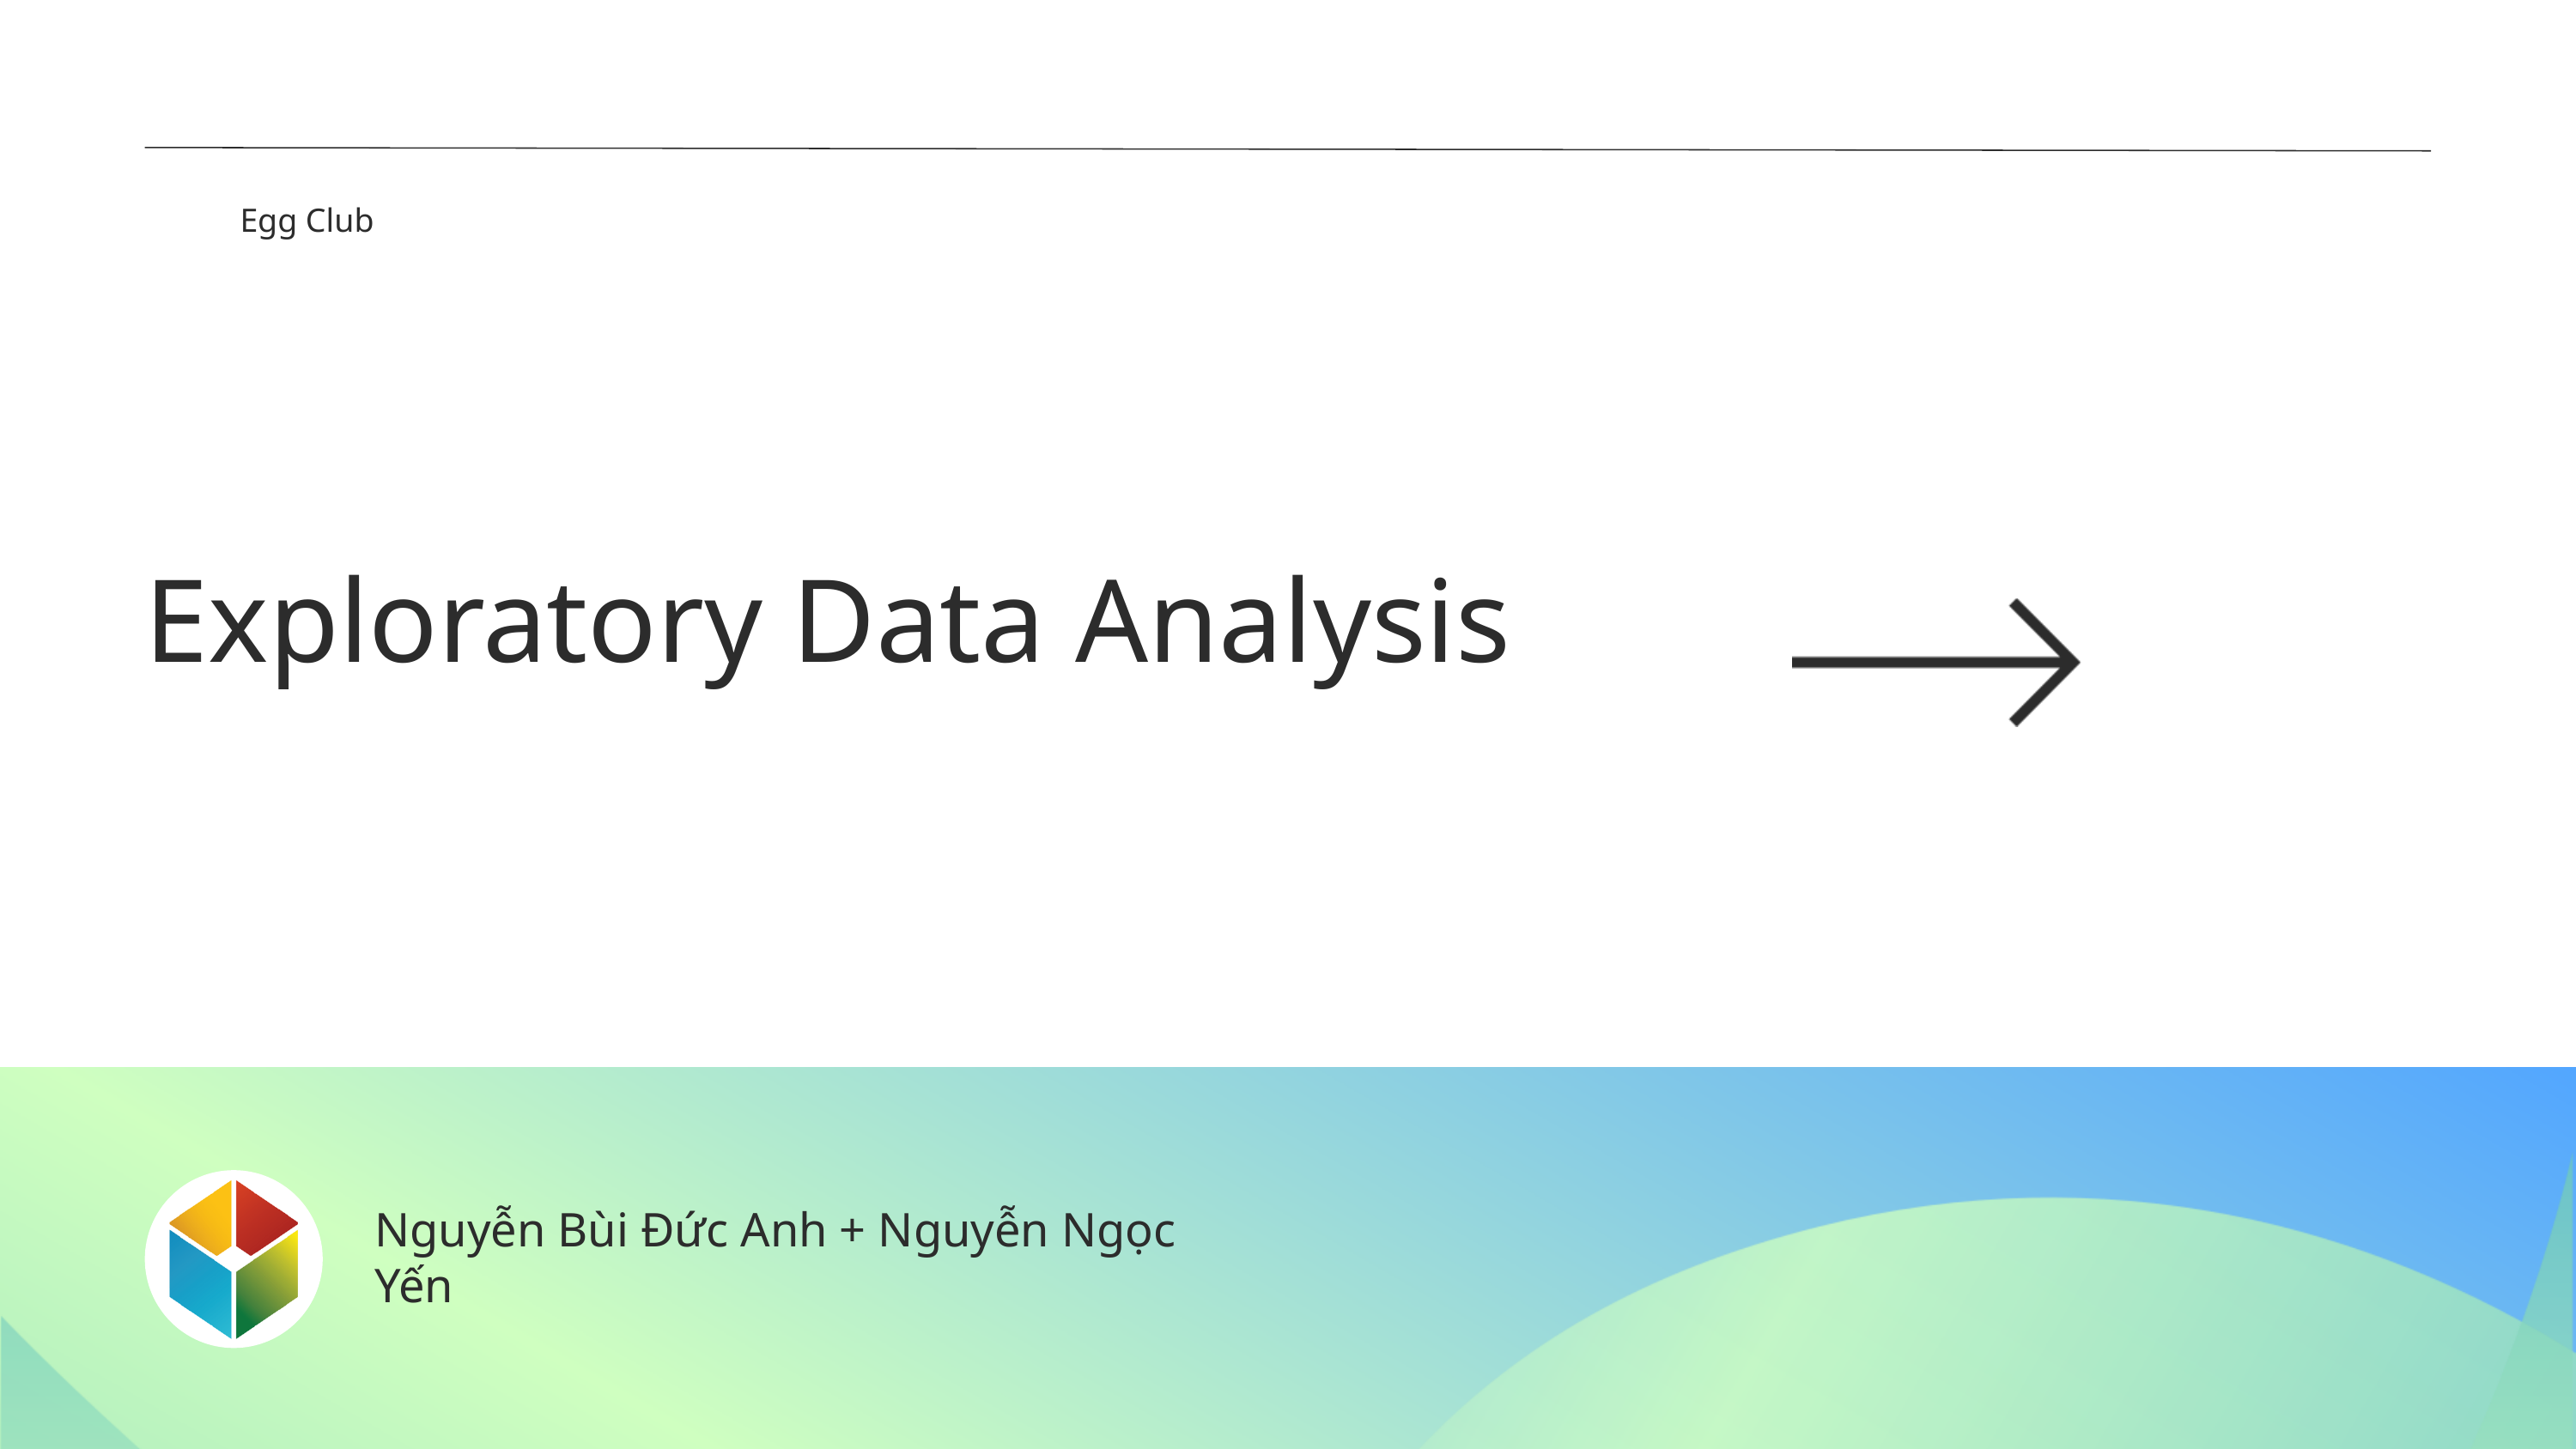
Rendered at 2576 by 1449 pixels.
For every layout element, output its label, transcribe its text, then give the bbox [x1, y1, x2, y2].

text_box Egg Club [240, 193, 570, 239]
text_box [144, 1169, 324, 1349]
text_box [1820, 598, 2081, 727]
text_box [0, 1067, 2576, 1449]
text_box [374, 1200, 1230, 1319]
text_box Exploratory Data Analysis [144, 556, 1820, 1070]
